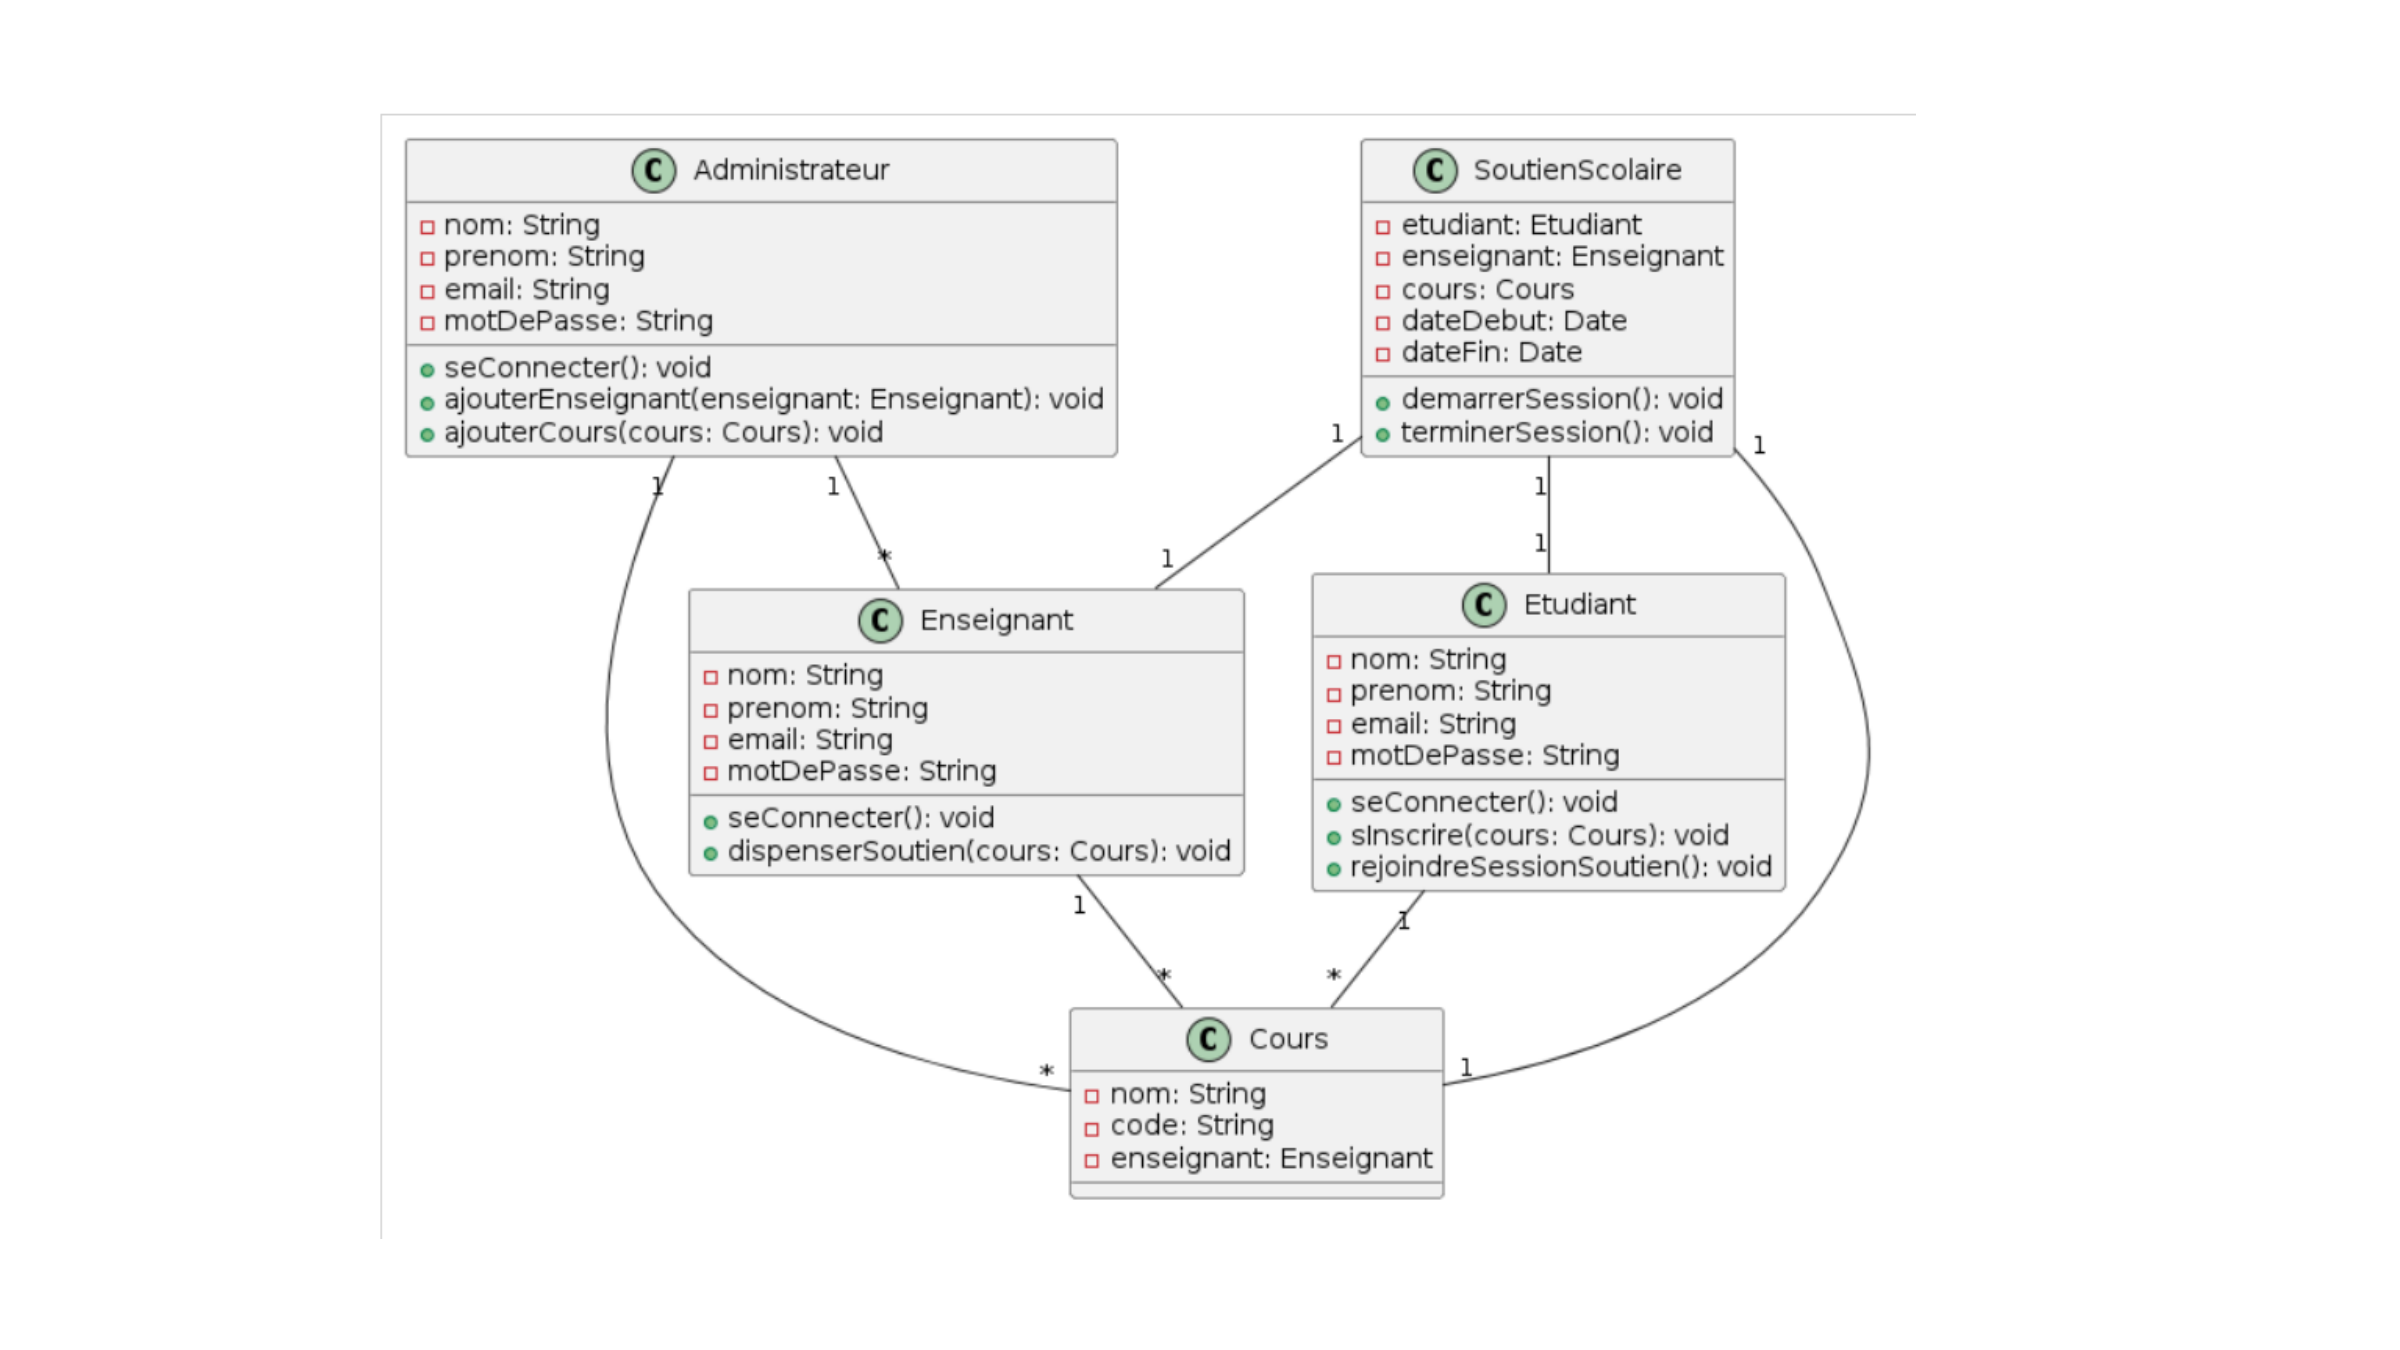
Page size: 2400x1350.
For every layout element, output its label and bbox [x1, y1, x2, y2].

picture [376, 111, 1916, 1239]
